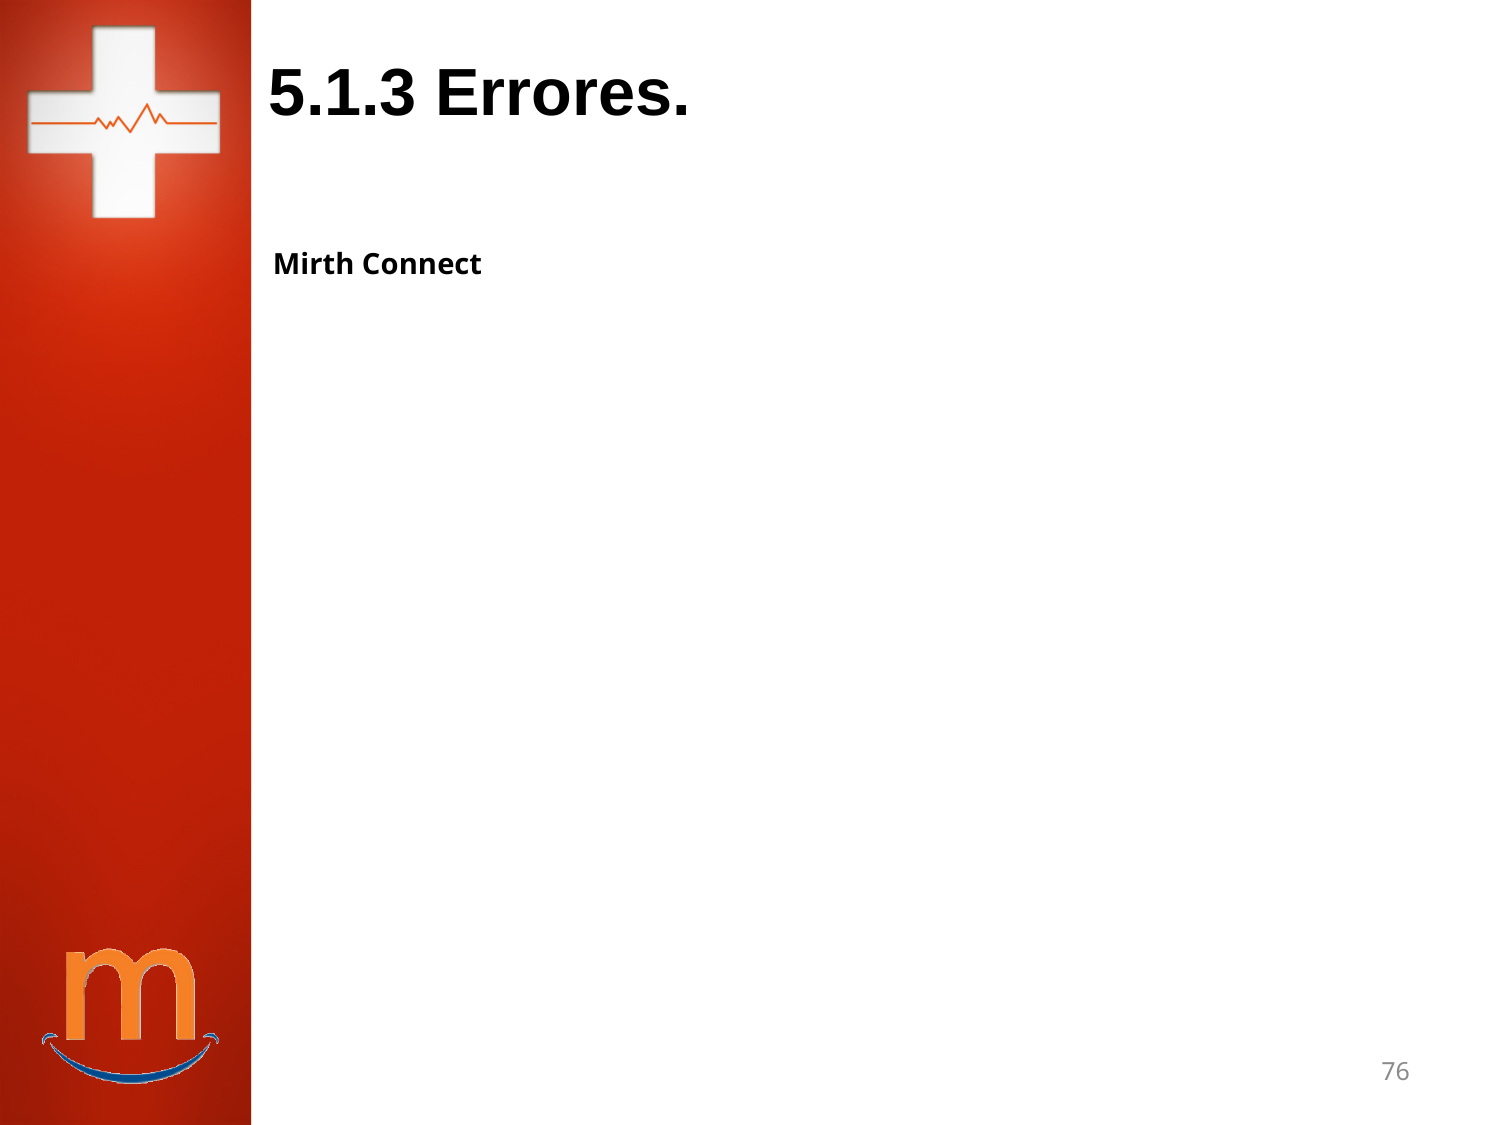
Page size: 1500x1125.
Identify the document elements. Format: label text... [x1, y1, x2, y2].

text_box Mirth Connect [257, 237, 1471, 1072]
slide_number 76 [1074, 1072, 1425, 1103]
title 5.1.3 Errores. [253, 2, 1500, 176]
picture [0, 0, 1500, 1125]
